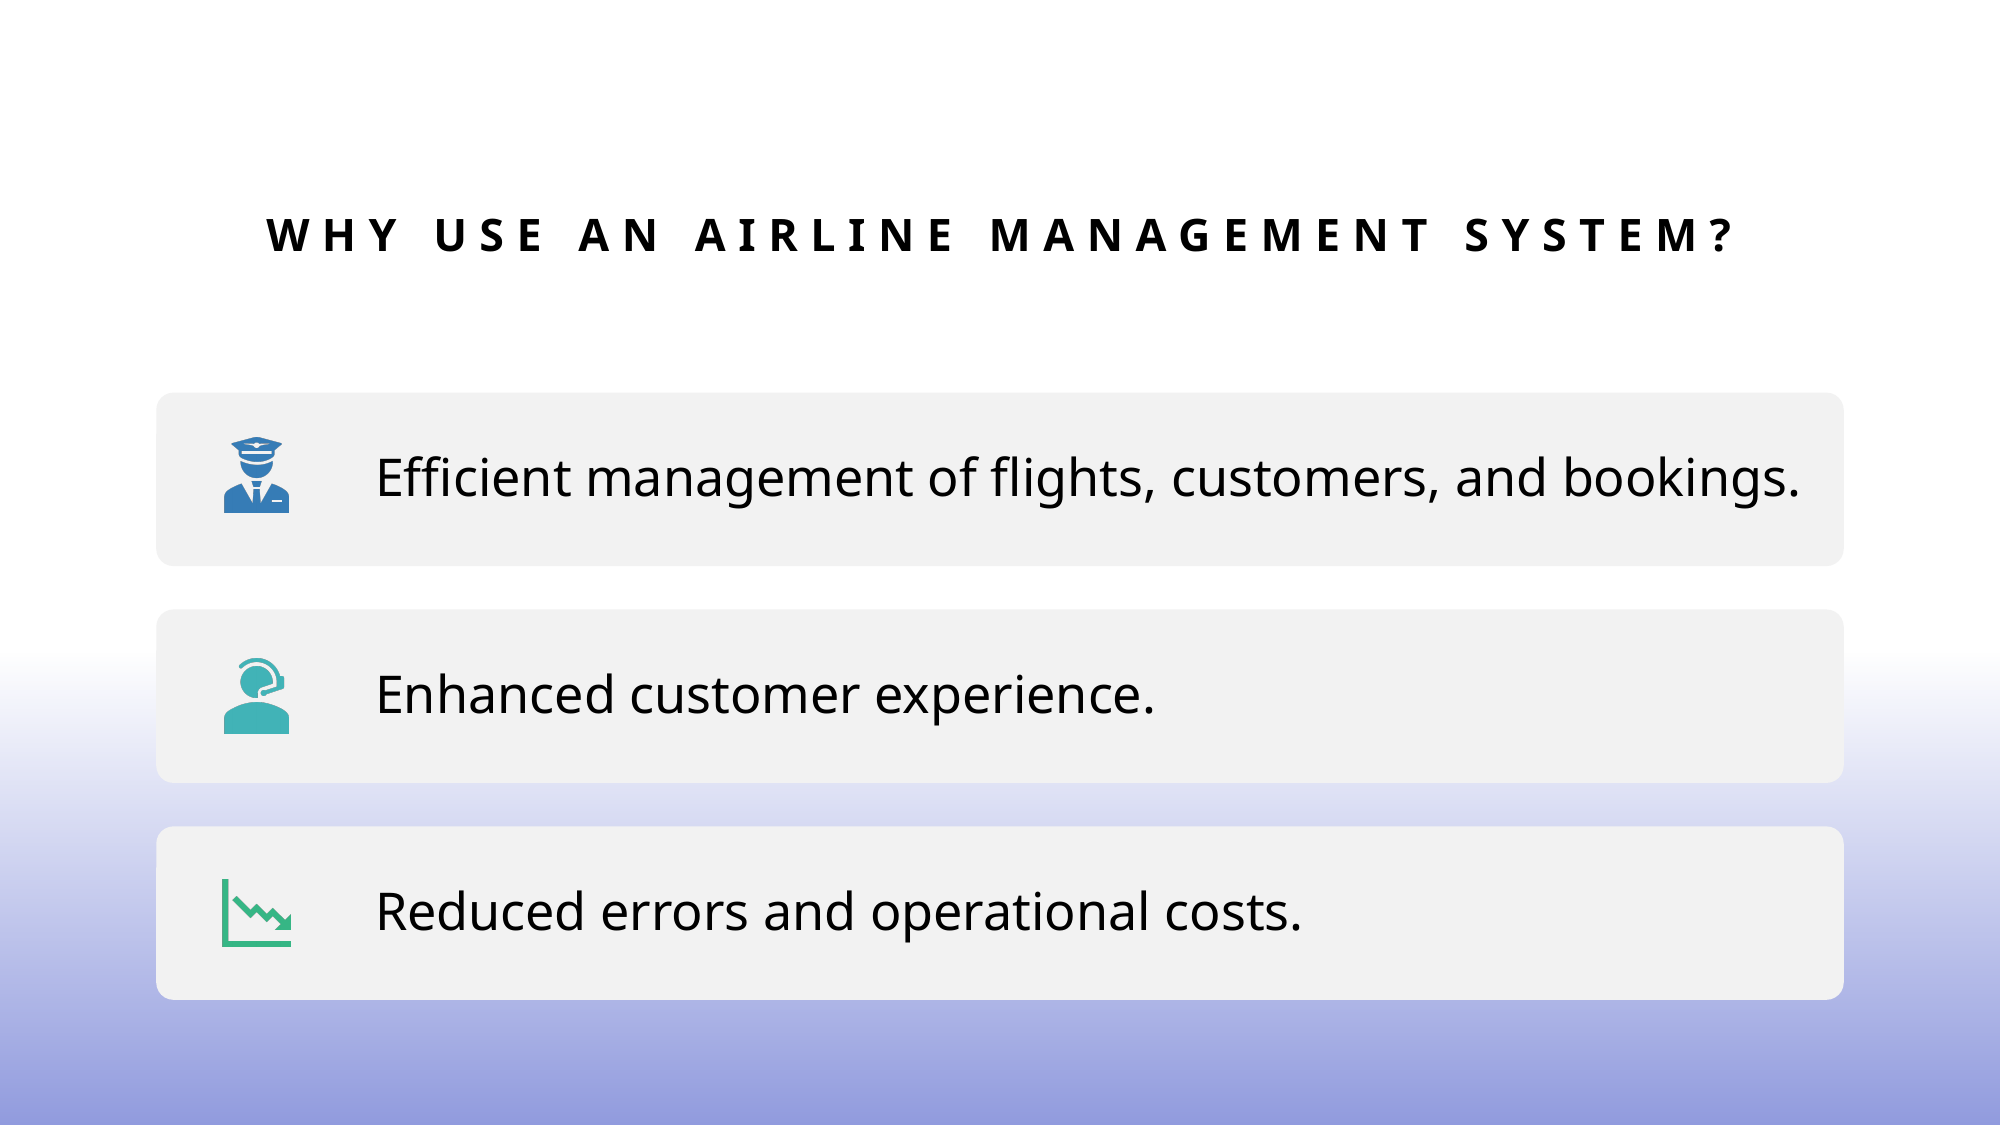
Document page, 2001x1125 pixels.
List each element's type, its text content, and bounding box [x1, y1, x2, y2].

title Why Use an Airline Management System? [249, 125, 1750, 268]
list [156, 392, 1844, 1000]
